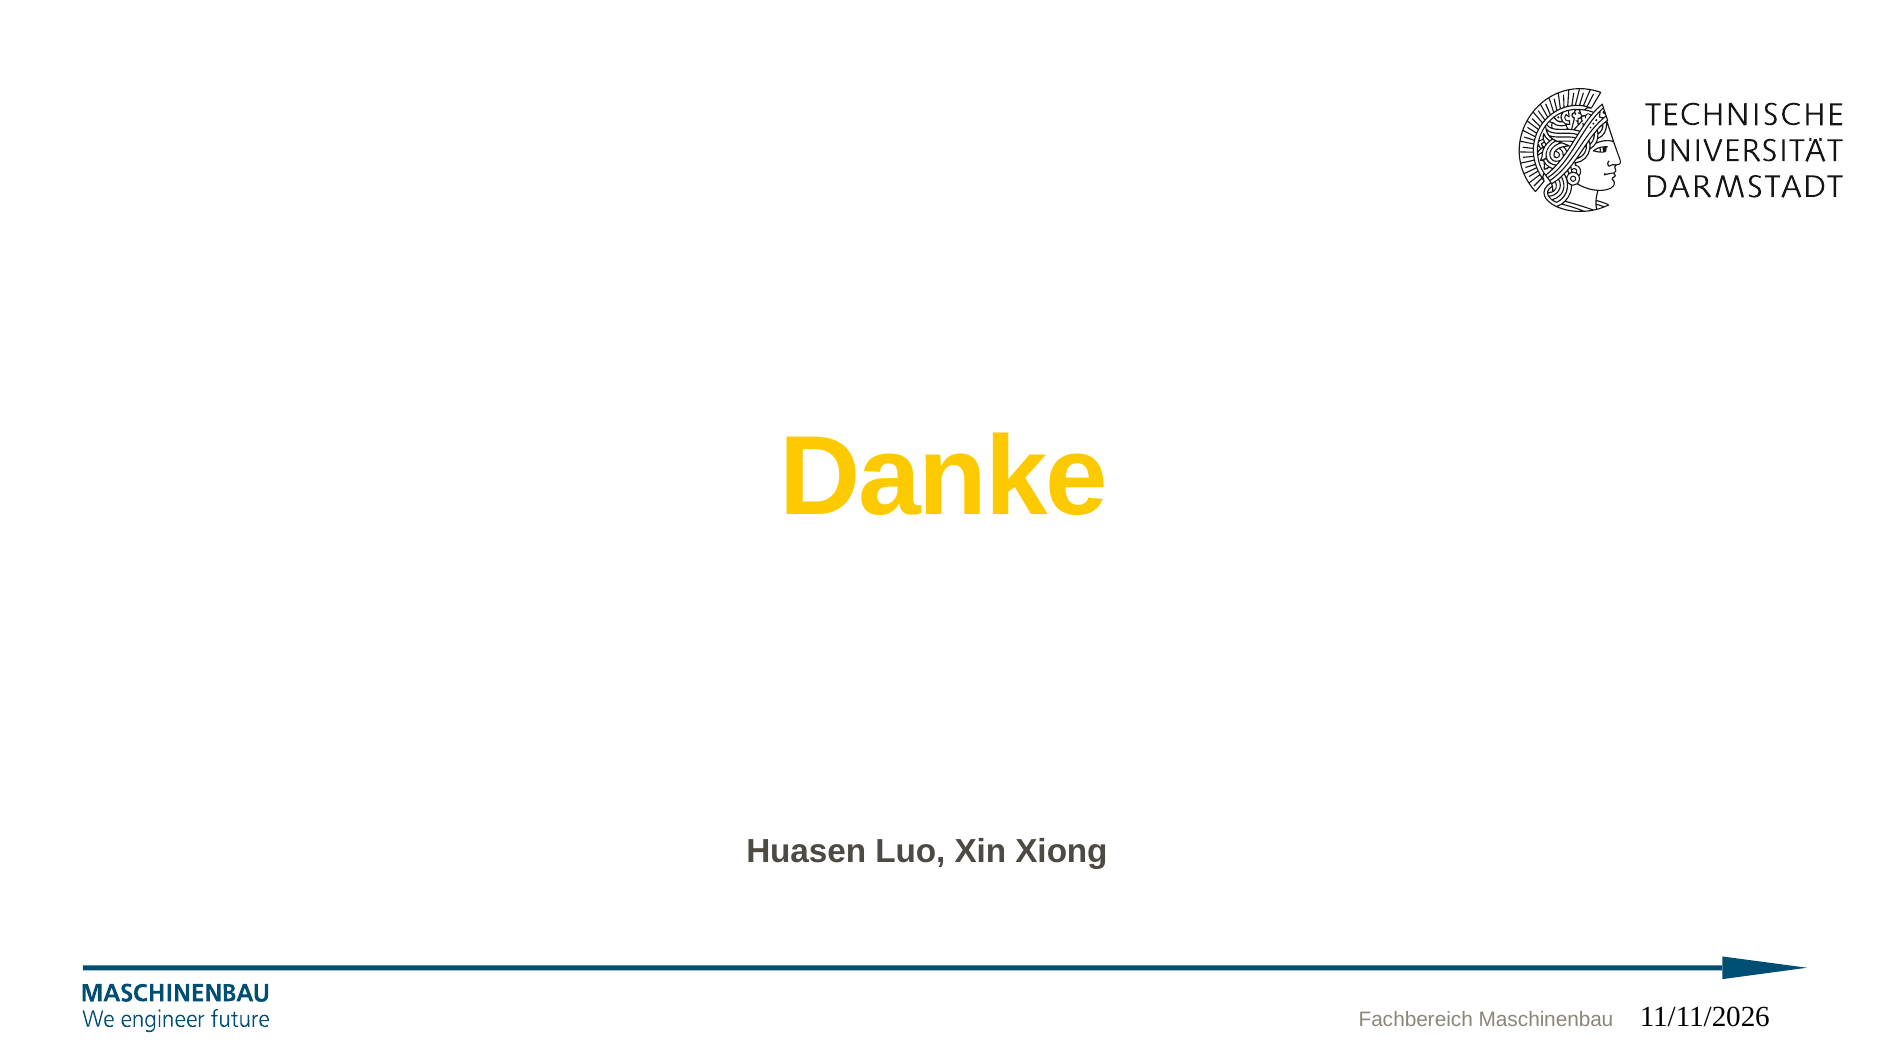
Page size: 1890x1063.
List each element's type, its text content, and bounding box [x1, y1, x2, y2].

title Danke [779, 401, 1111, 532]
slide_number [1748, 980, 1808, 1028]
footer Fachbereich Maschinenbau [287, 967, 1637, 1031]
list Huasen Luo, Xin Xiong [746, 829, 1144, 960]
slide_number [1639, 973, 1790, 1033]
